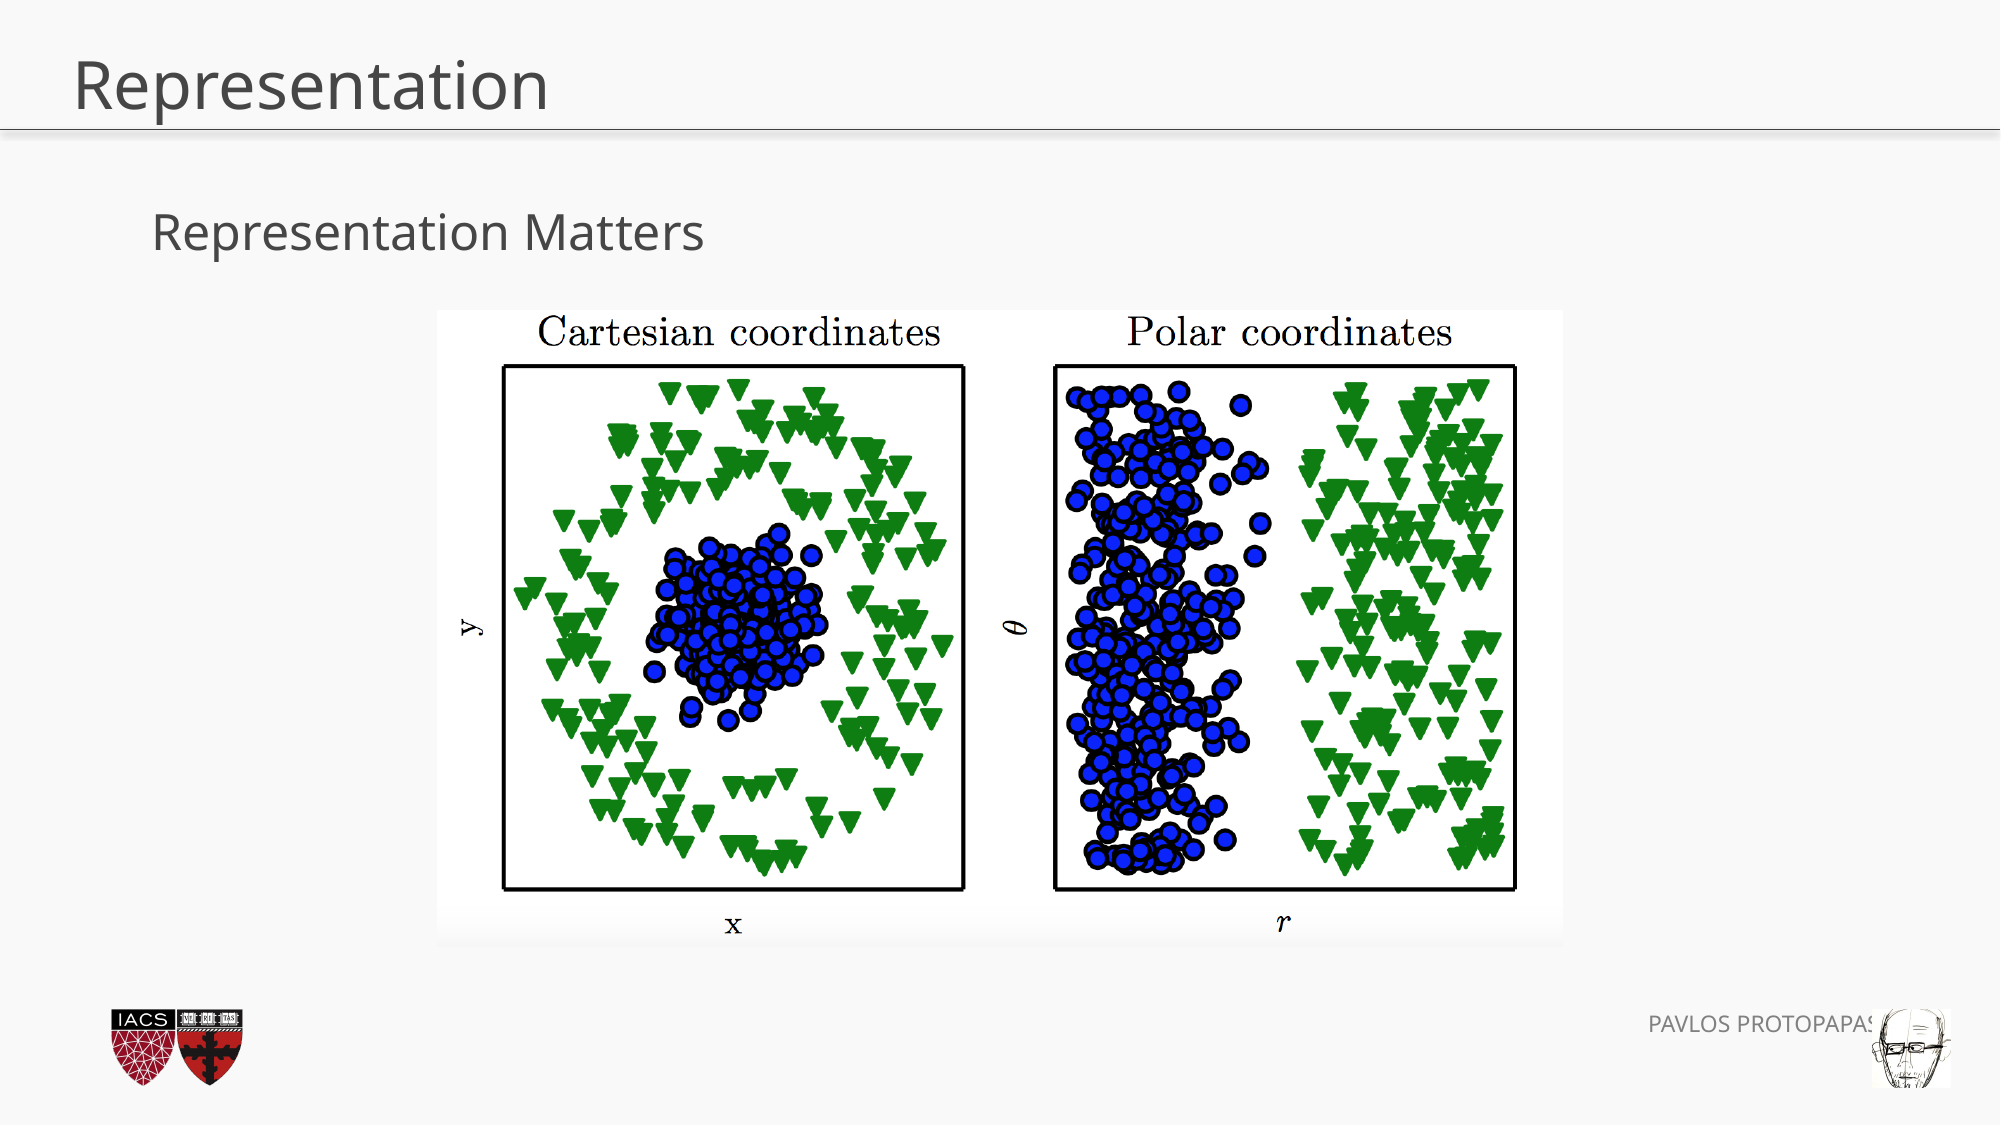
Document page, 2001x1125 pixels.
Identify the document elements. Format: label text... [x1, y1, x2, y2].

title Representation [57, 35, 1943, 162]
picture [109, 1009, 243, 1086]
picture [1872, 1009, 1951, 1088]
picture [437, 310, 1563, 947]
list Representation Matters [136, 193, 1831, 540]
